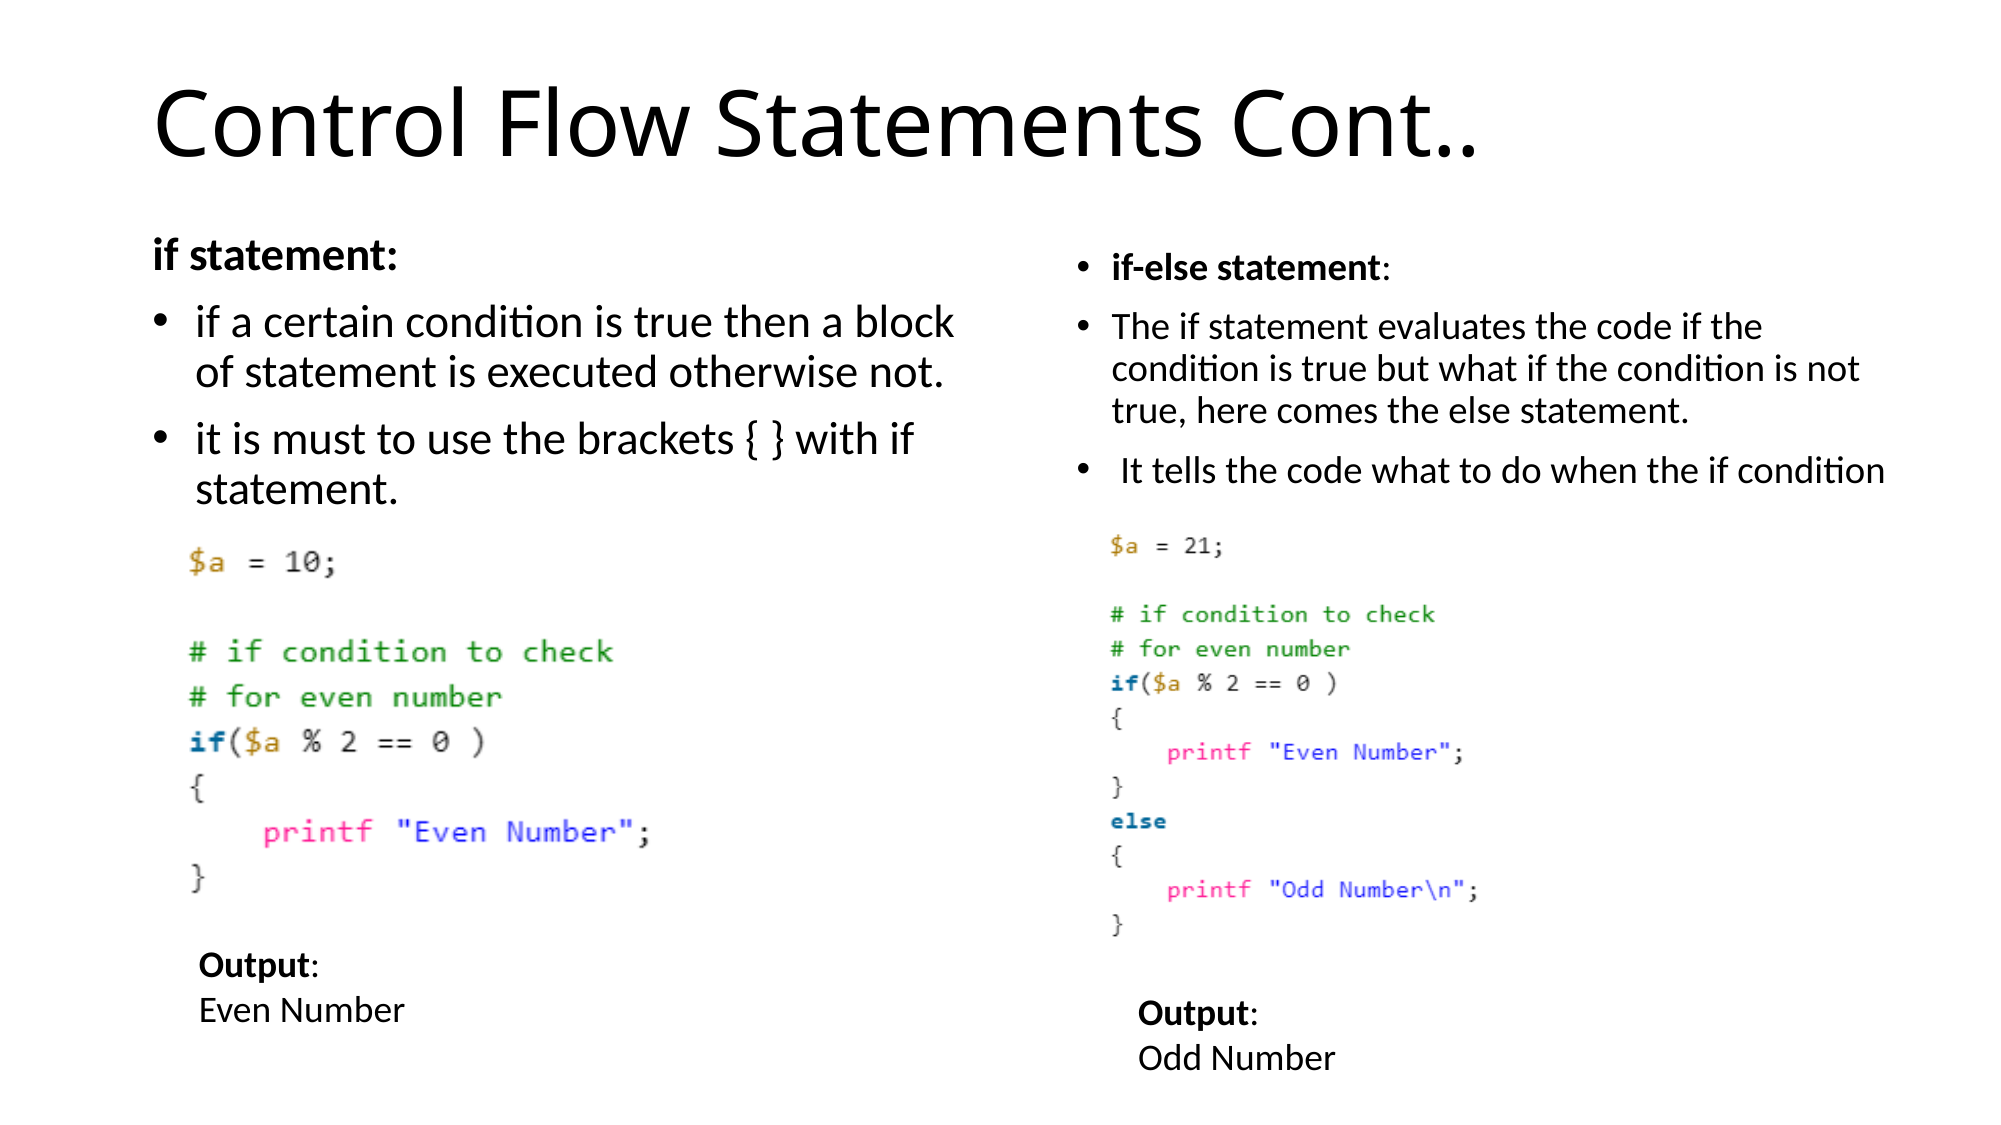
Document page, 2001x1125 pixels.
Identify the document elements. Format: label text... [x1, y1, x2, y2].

text_box if-else statement: The if statement evaluates the code if the condition is true but what if the condition is not true, here comes the else statement. It tells the code what to do when the if condition is false. [1061, 239, 1925, 543]
text_box Output: Odd Number [1123, 980, 1540, 1085]
picture [1105, 496, 1518, 961]
list if statement: if a certain condition is true then a block of statement is executed otherwise not. it is must to use the brackets { } with if statement. [137, 222, 1001, 526]
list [184, 542, 1016, 915]
title Control Flow Statements Cont.. [137, 59, 1863, 194]
text_box Output: Even Number [184, 932, 601, 1037]
